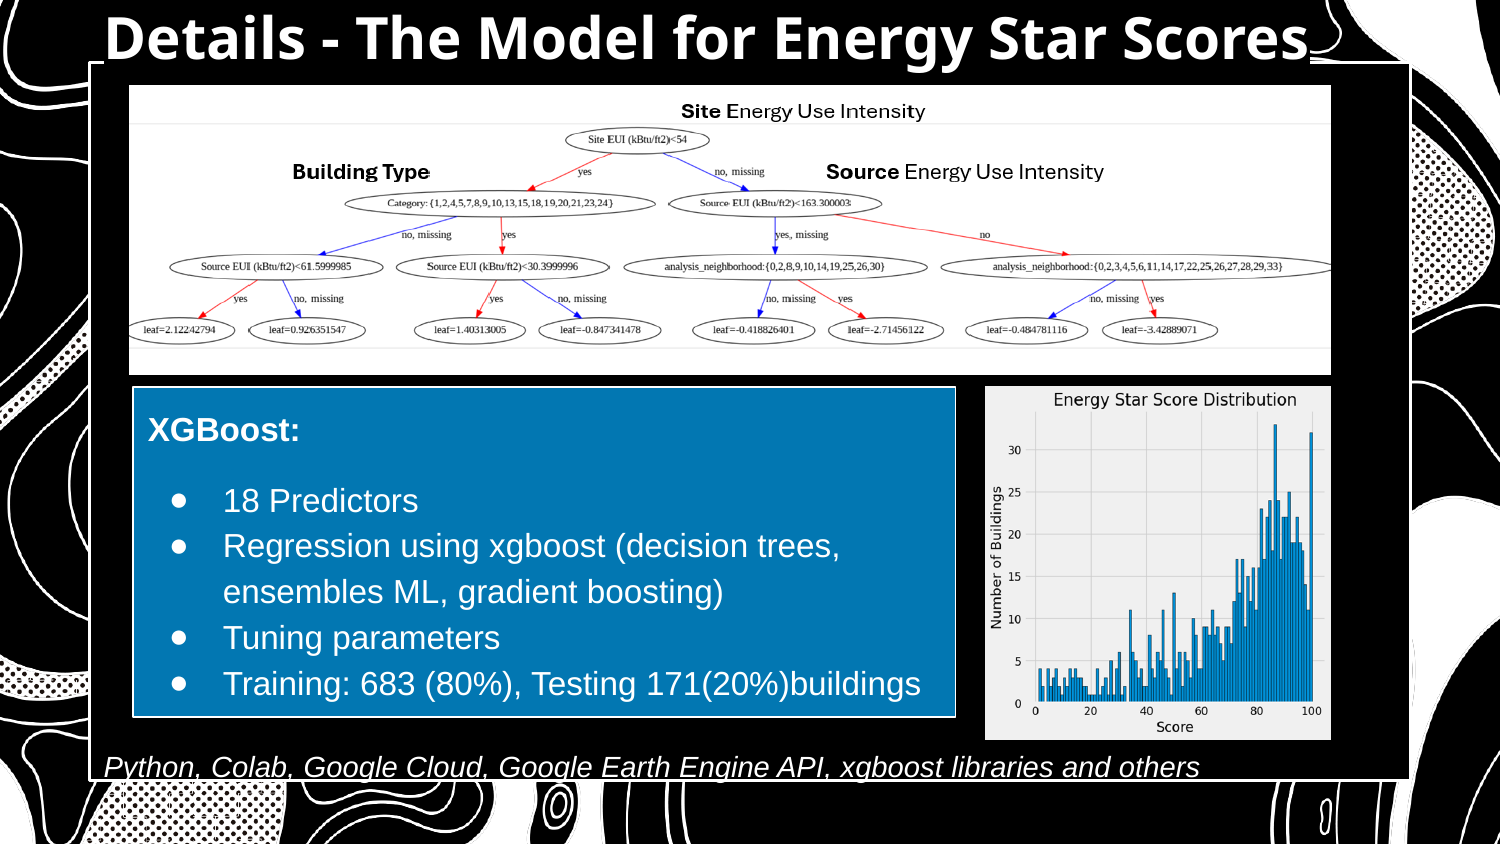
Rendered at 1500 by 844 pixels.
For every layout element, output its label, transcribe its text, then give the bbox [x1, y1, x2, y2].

text_box Python, Colab, Google Cloud, Google Earth Engine API, xgboost libraries and others [88, 727, 1290, 798]
picture [128, 85, 1331, 375]
text_box XGBoost: 18 Predictors Regression using xgboost (decision trees, ensembles ML, gradient boosting) Tuning parameters Training: 683 (80%), Testing 171(20%)buildings [132, 386, 956, 718]
title Details - The Model for Energy Star Scores [88, 0, 1411, 145]
picture [985, 386, 1331, 740]
picture [0, 0, 1500, 844]
